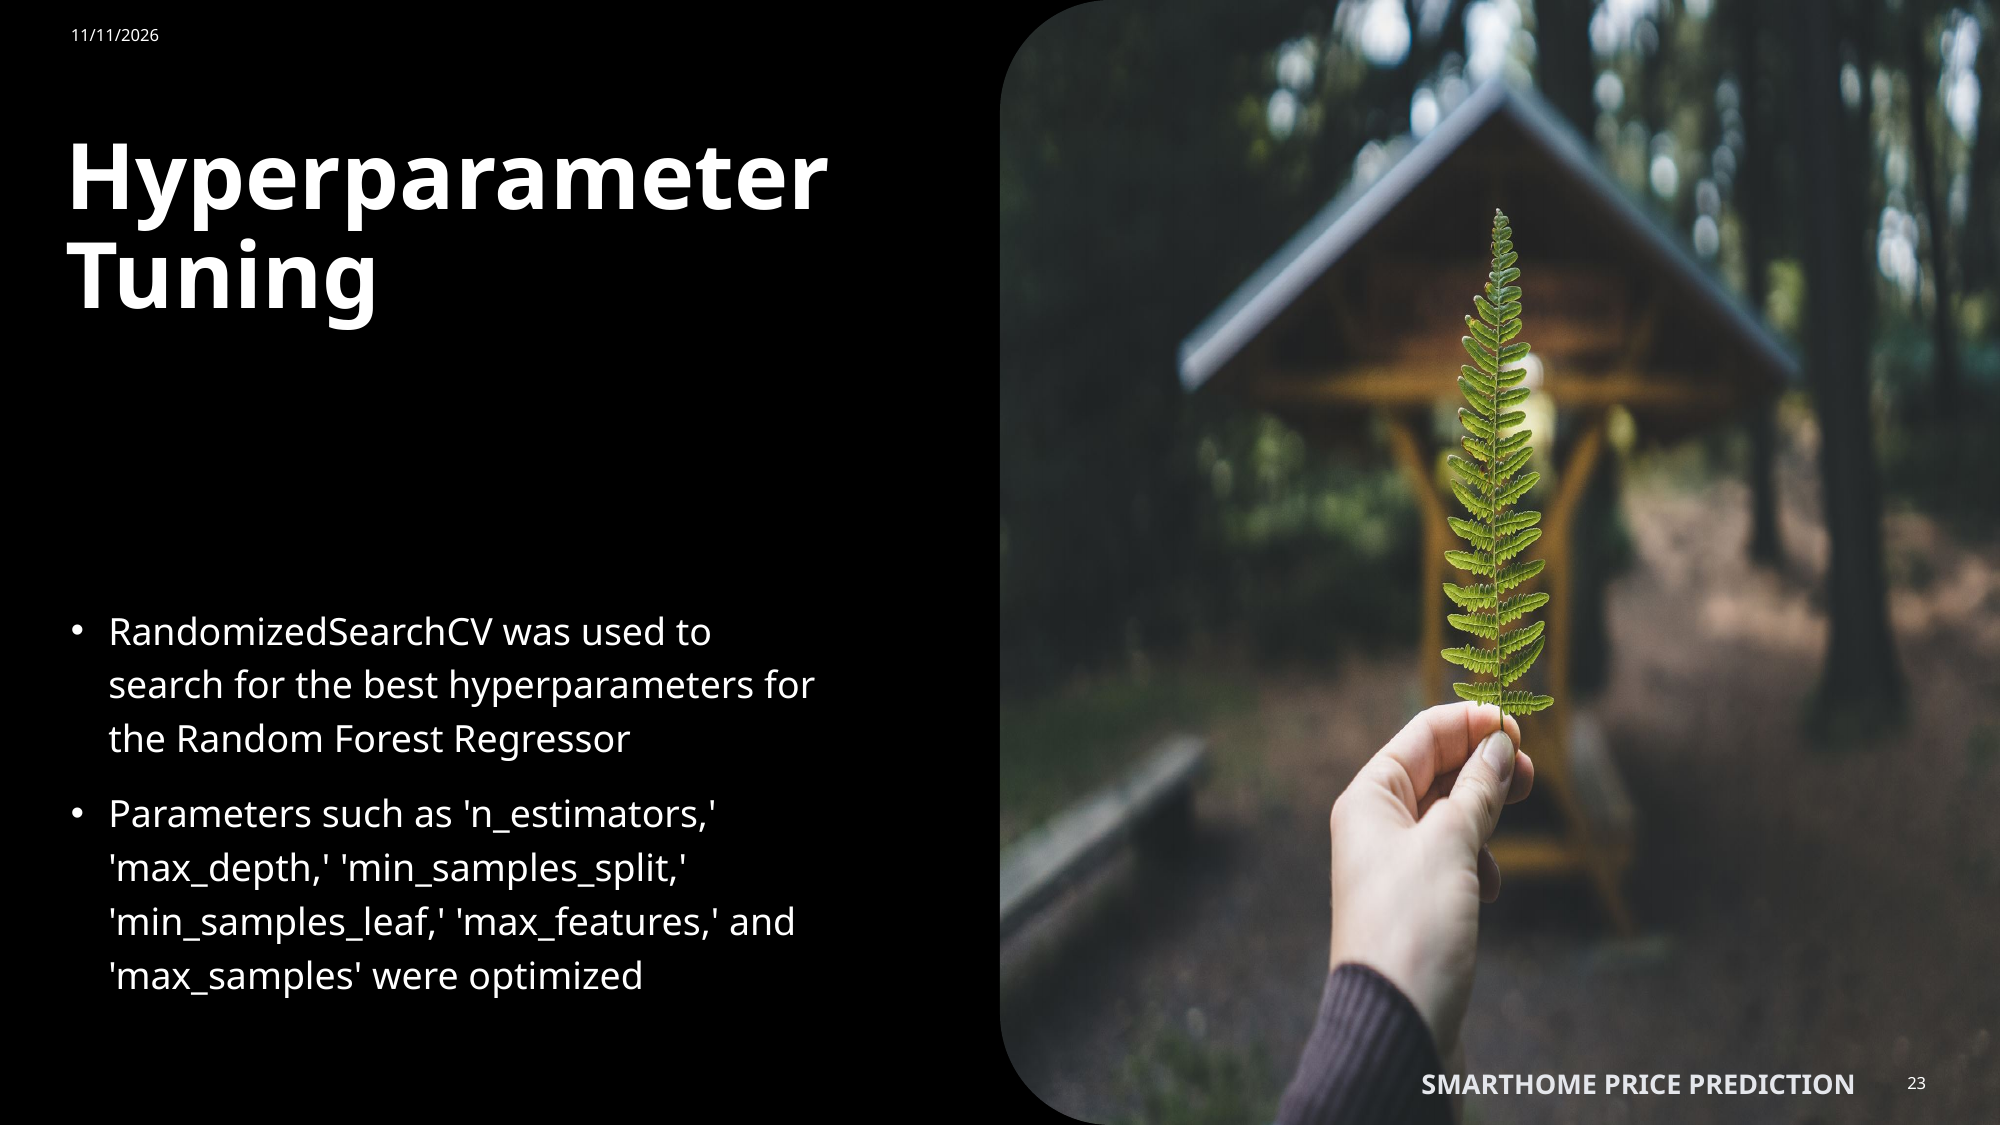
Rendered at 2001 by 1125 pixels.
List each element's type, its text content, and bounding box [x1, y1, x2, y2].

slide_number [55, 10, 506, 63]
picture [999, 0, 2000, 1125]
list RandomizedSearchCV was used to search for the best hyperparameters for the Random Forest Regressor Parameters such as 'n_estimators,' 'max_depth,' 'min_samples_split,' 'min_samples_leaf,' 'max_features,' and 'max_samples' were optimized [55, 421, 838, 1005]
title Hyperparameter Tuning [50, 123, 874, 420]
